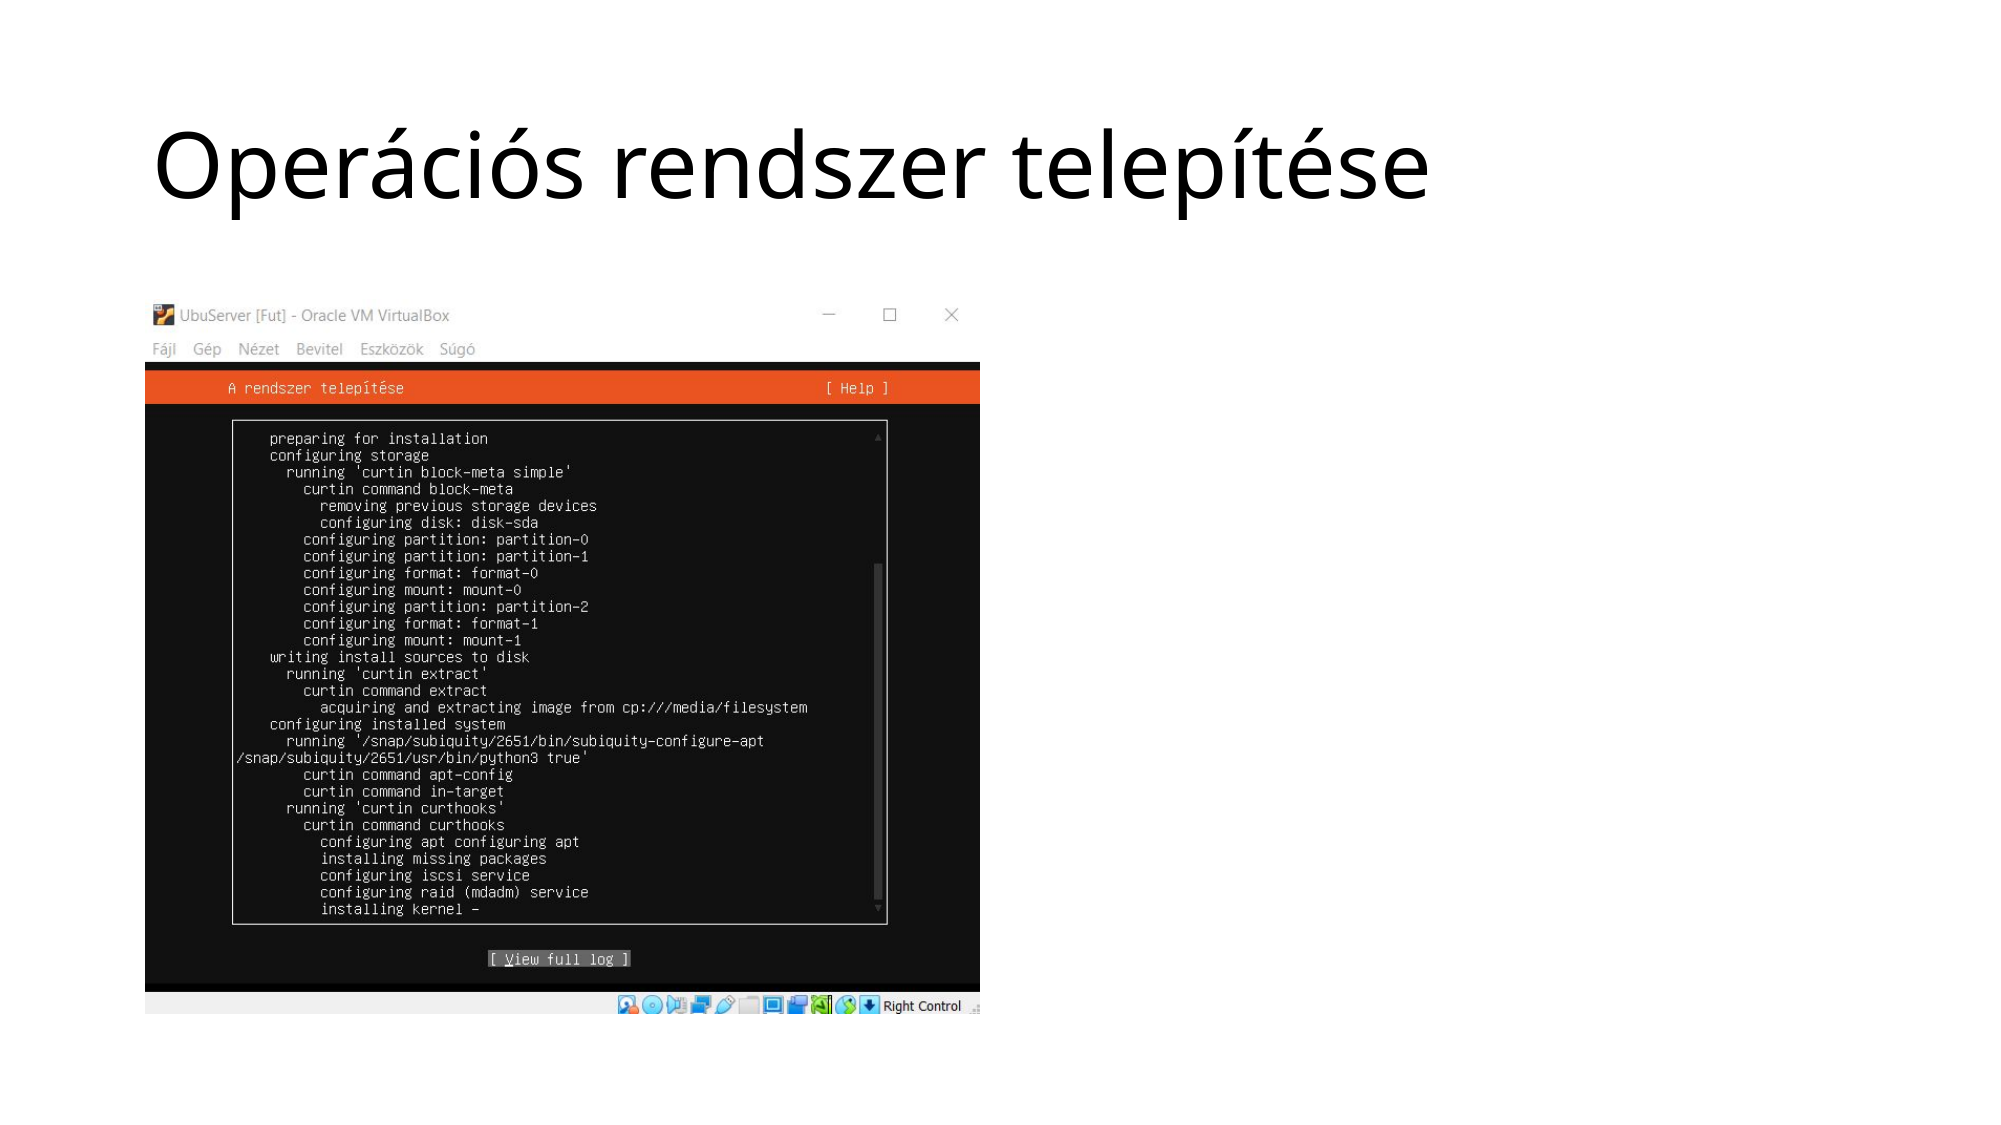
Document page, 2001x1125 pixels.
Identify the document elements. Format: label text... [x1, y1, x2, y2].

title Operációs rendszer telepítése [137, 59, 1863, 278]
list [145, 299, 980, 1014]
